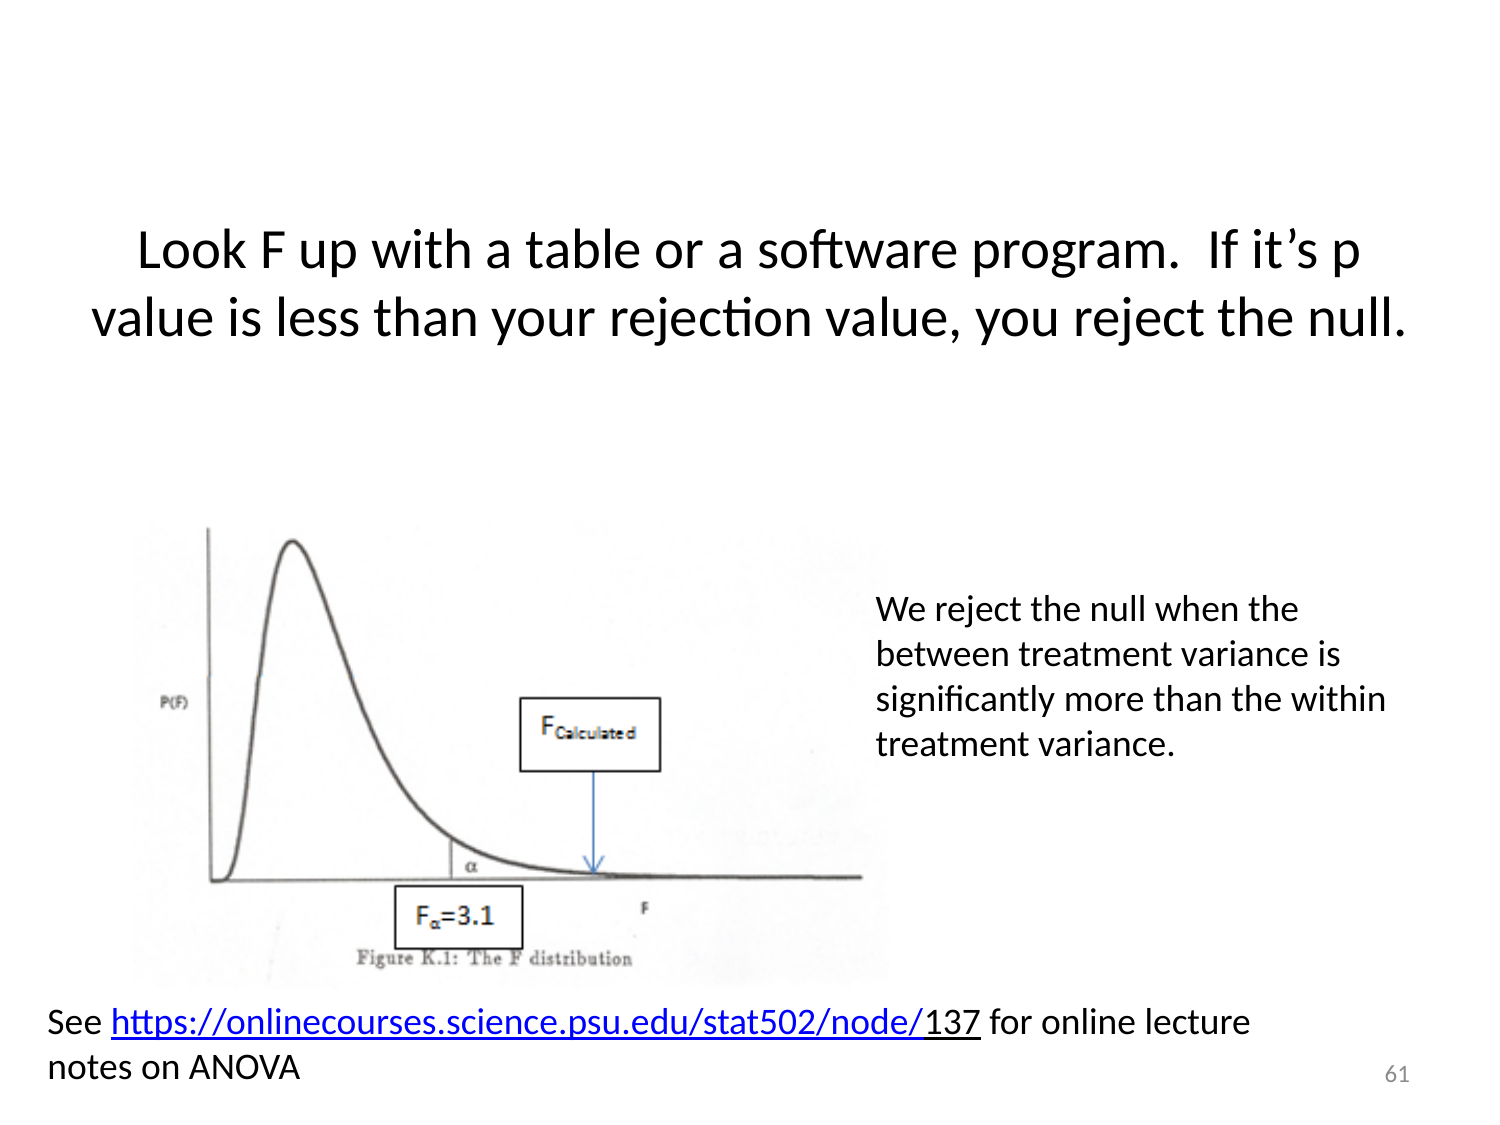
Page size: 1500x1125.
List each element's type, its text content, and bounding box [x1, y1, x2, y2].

text_box See https://onlinecourses.science.psu.edu/stat502/node/137 for online lecture notes on ANOVA [32, 989, 1286, 1095]
text_box We reject the null when the between treatment variance is significantly more than the within treatment variance. [894, 577, 1456, 772]
slide_number 61 [1074, 1042, 1425, 1103]
title Look F up with a table or a software program. If it’s p value is less than your rejection value, you reject the null. [75, 186, 1425, 374]
picture [132, 493, 889, 990]
